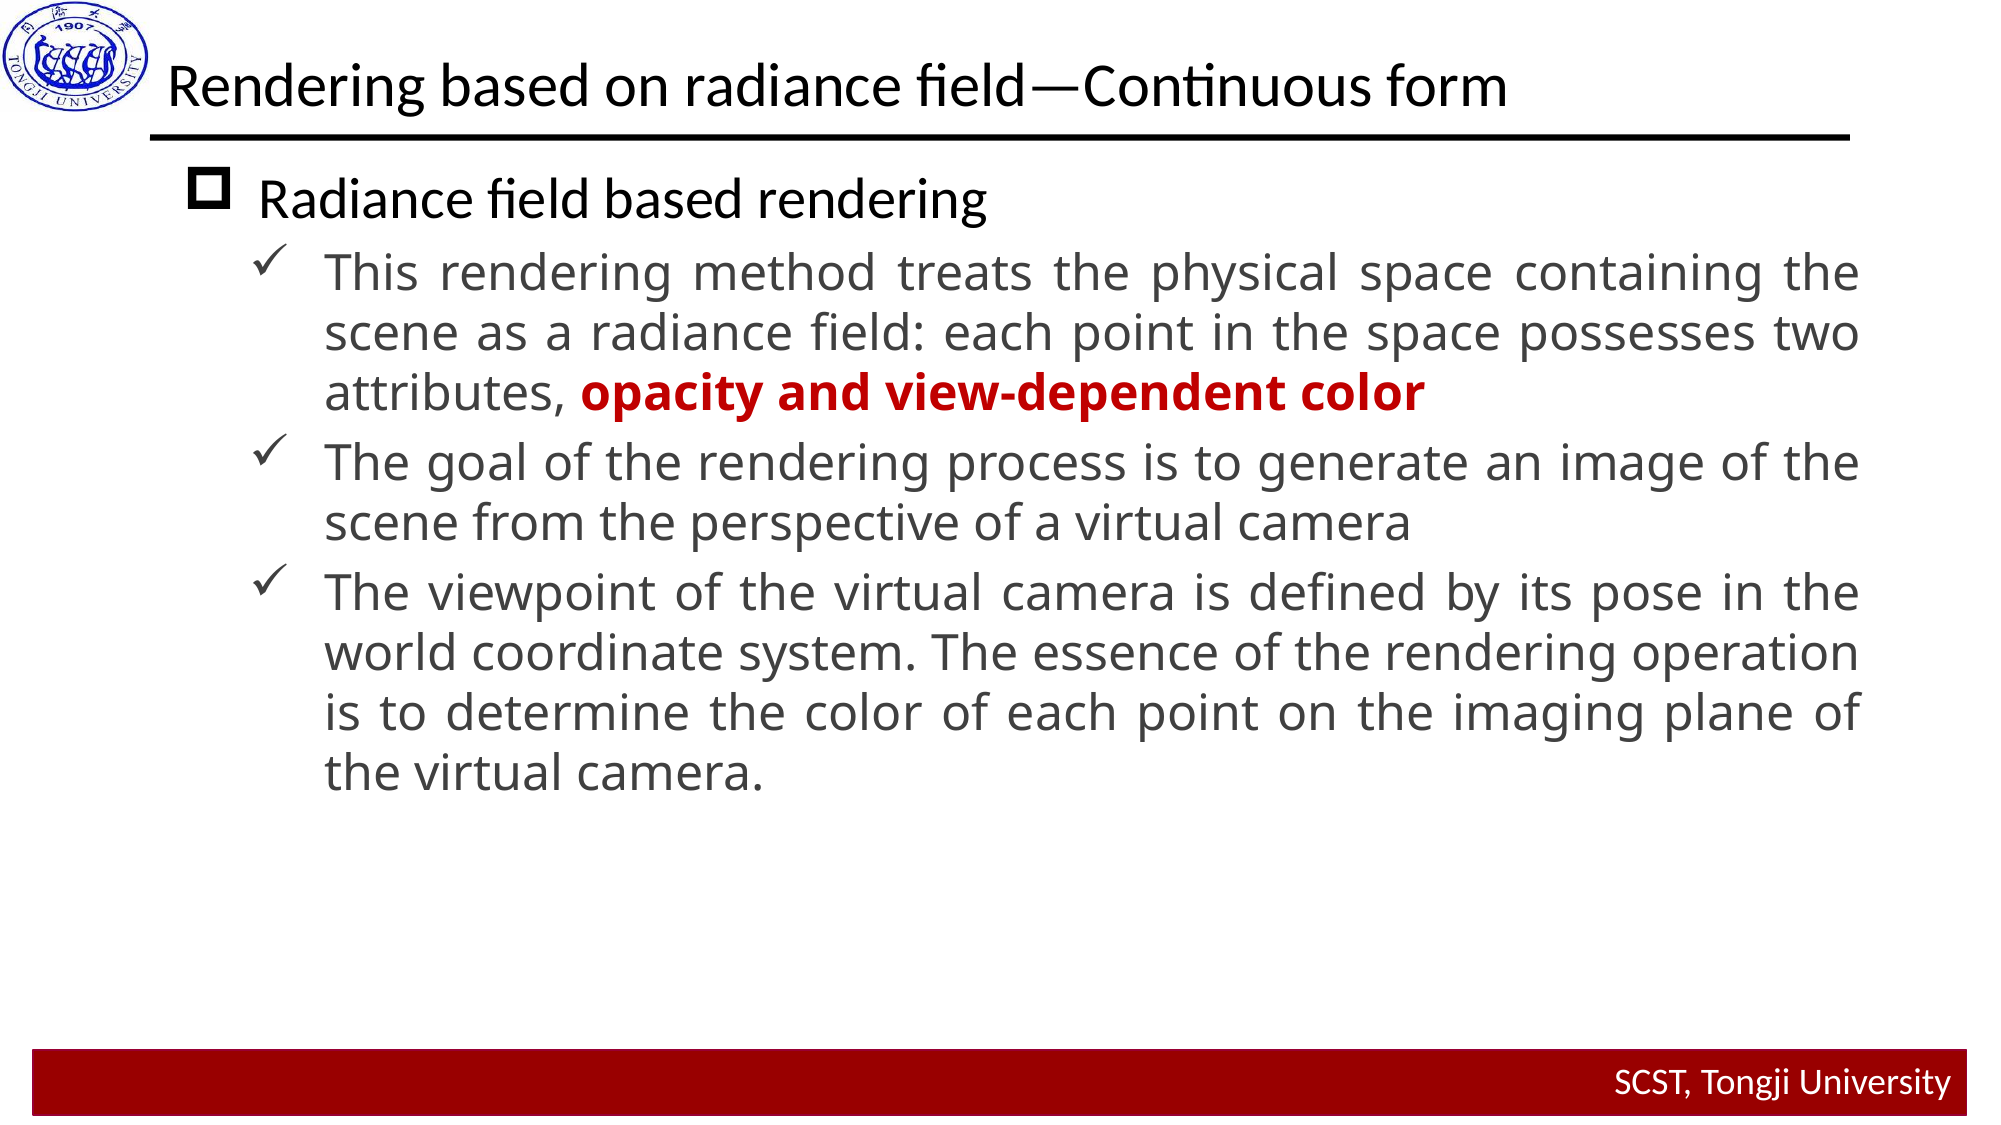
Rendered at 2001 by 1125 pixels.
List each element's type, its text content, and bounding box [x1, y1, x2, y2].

title Rendering based on radiance field—Continuous form [152, 12, 1953, 150]
text_box Radiance field based rendering This rendering method treats the physical space containing the scene as a radiance field: each point in the space possesses two attributes, opacity and view-dependent color The goal of the rendering process is to generate an image of the scene from the perspective of a virtual camera The viewpoint of the virtual camera is defined by its pose in the world coordinate system. The essence of the rendering operation is to determine the color of each point on the imaging plane of the virtual camera. [93, 152, 1877, 881]
picture [0, 0, 150, 112]
